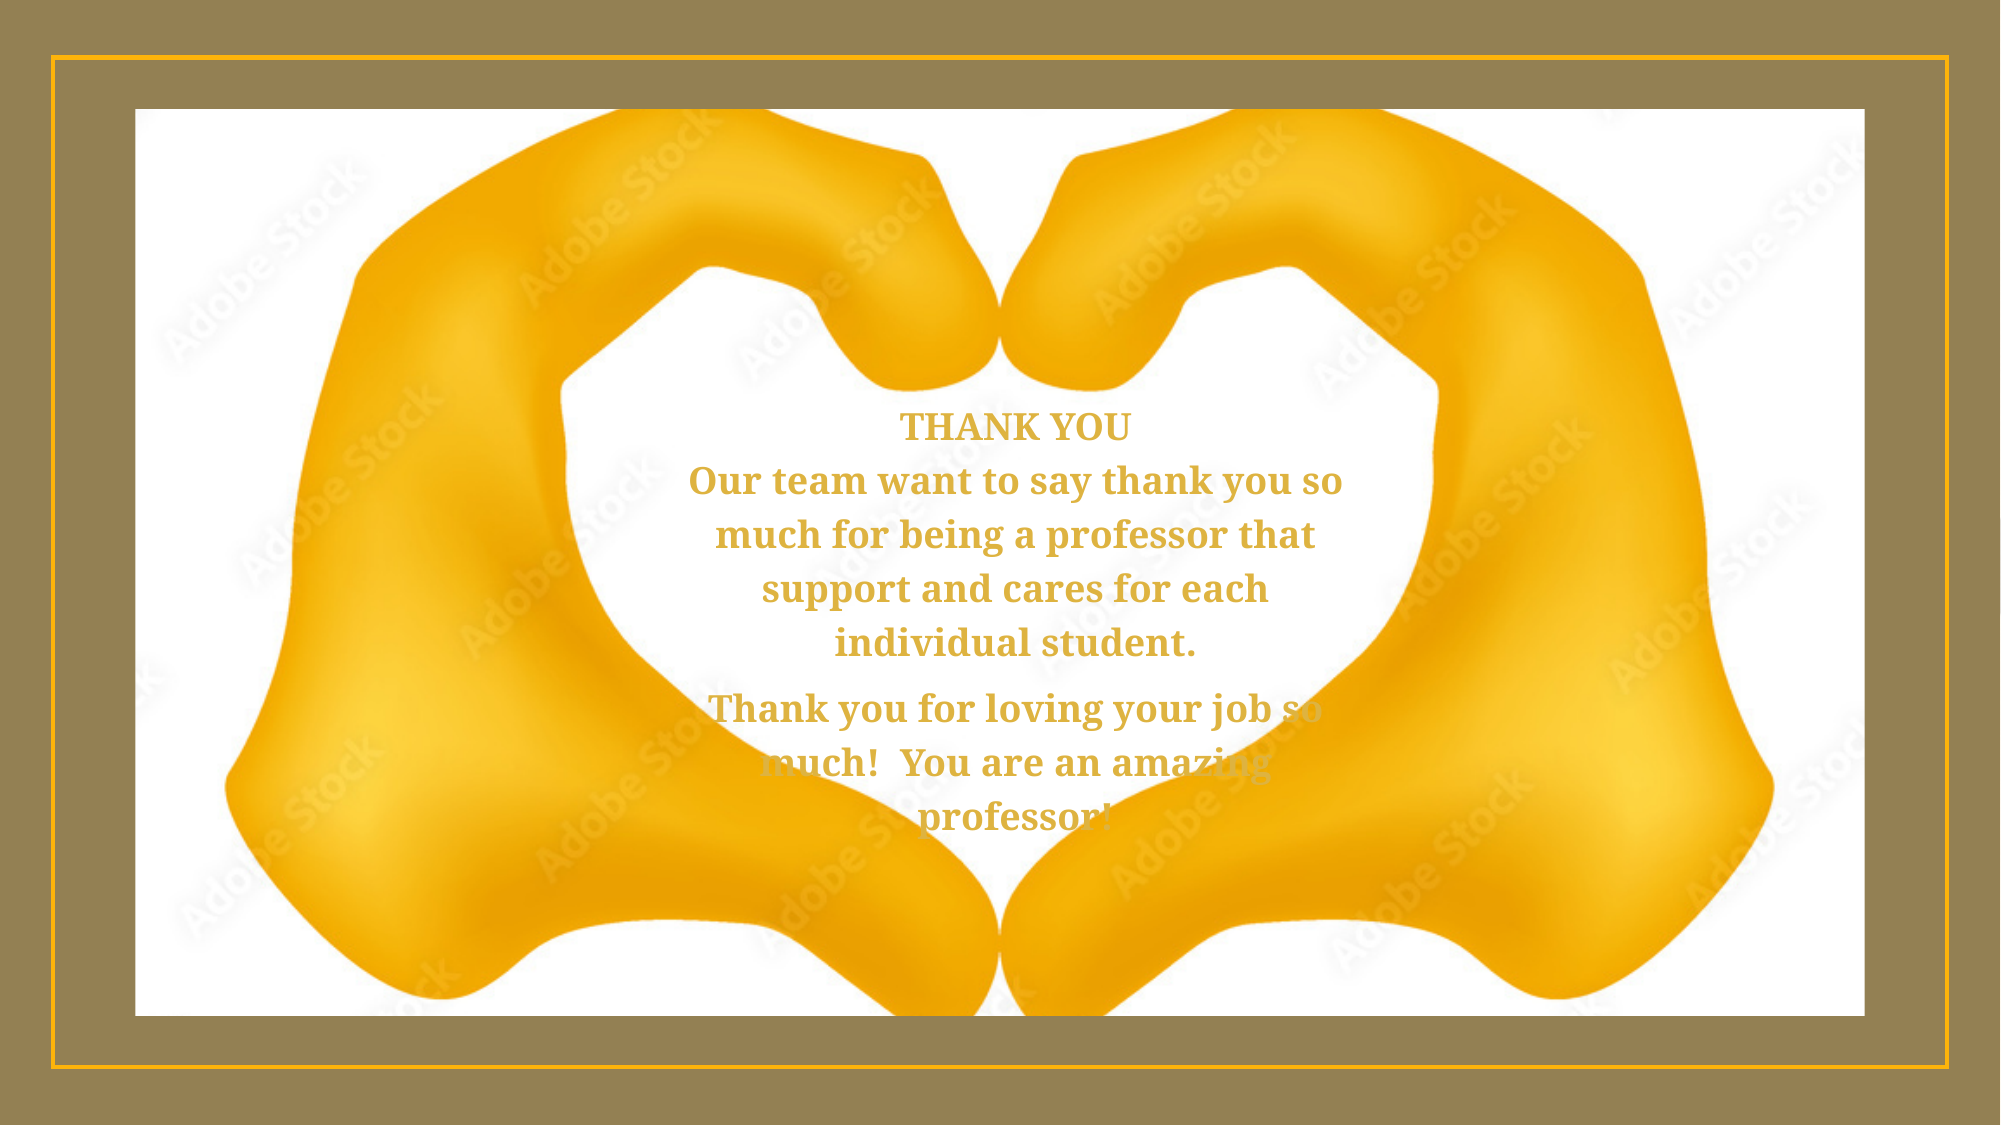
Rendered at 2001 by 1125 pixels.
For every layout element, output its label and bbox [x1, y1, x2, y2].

text_box [0, 0, 2000, 1125]
picture [135, 109, 1865, 1016]
